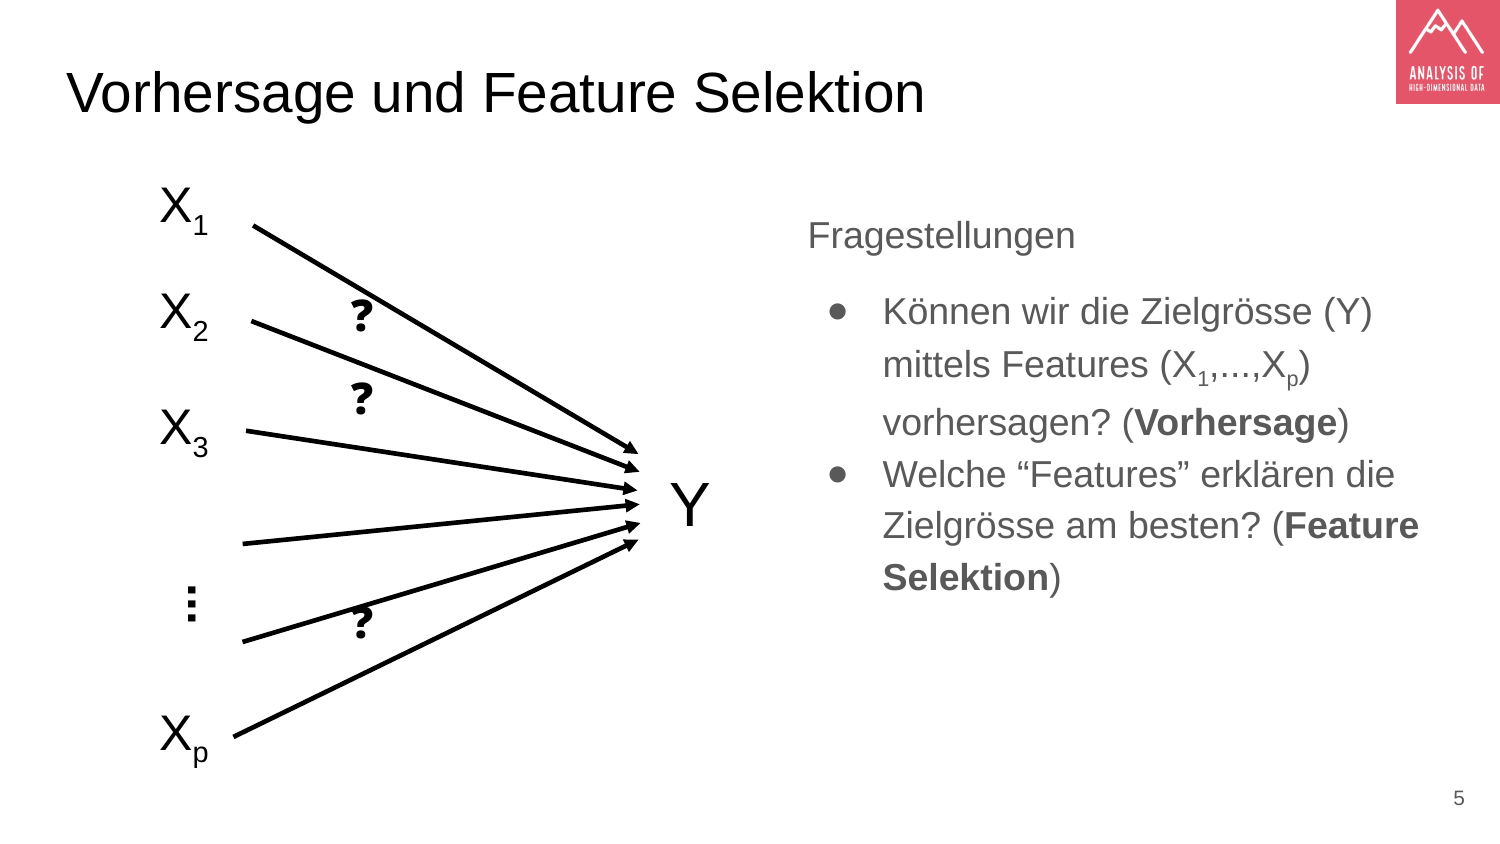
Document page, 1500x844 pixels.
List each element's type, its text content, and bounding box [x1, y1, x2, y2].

slide_number ‹#› [1389, 764, 1480, 830]
picture [1396, 0, 1500, 104]
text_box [144, 157, 751, 780]
title Vorhersage und Feature Selektion [51, 40, 1449, 135]
list Fragestellungen Können wir die Zielgrösse (Y) mittels Features (X1,...,Xp) vorhersagen? (Vorhersage) Welche “Features” erklären die Zielgrösse am besten? (Feature Selektion) [792, 189, 1449, 750]
